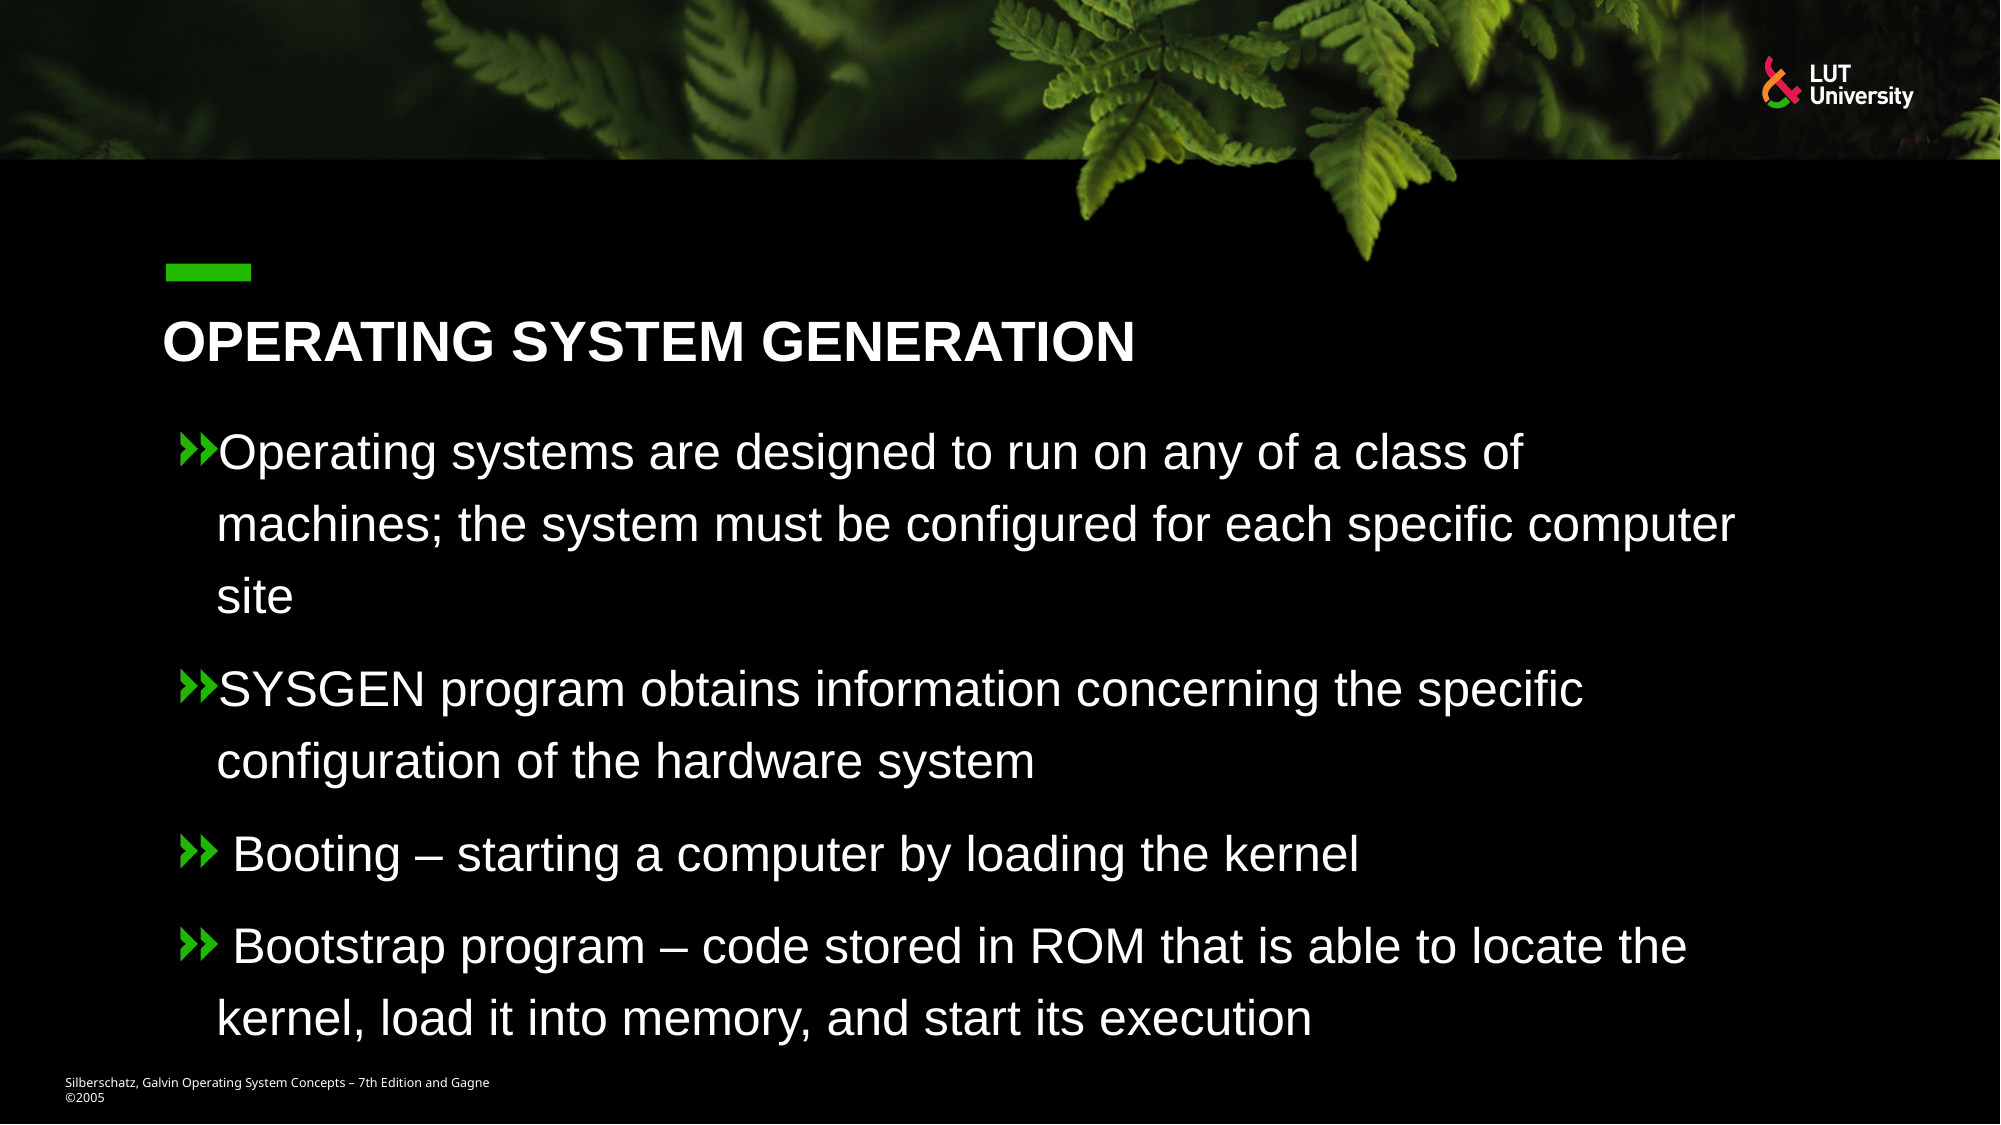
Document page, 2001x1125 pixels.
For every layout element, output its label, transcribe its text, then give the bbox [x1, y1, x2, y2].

list Operating systems are designed to run on any of a class of machines; the system must be configured for each specific computer site SYSGEN program obtains information concerning the specific configuration of the hardware system Booting – starting a computer by loading the kernel Bootstrap program – code stored in ROM that is able to locate the kernel, load it into memory, and start its execution [164, 399, 1762, 1012]
title Operating System Generation [147, 305, 1873, 382]
text_box Silberschatz, Galvin Operating System Concepts – 7th Edition and Gagne ©2005 [50, 1067, 532, 1113]
picture [0, 0, 2000, 1124]
